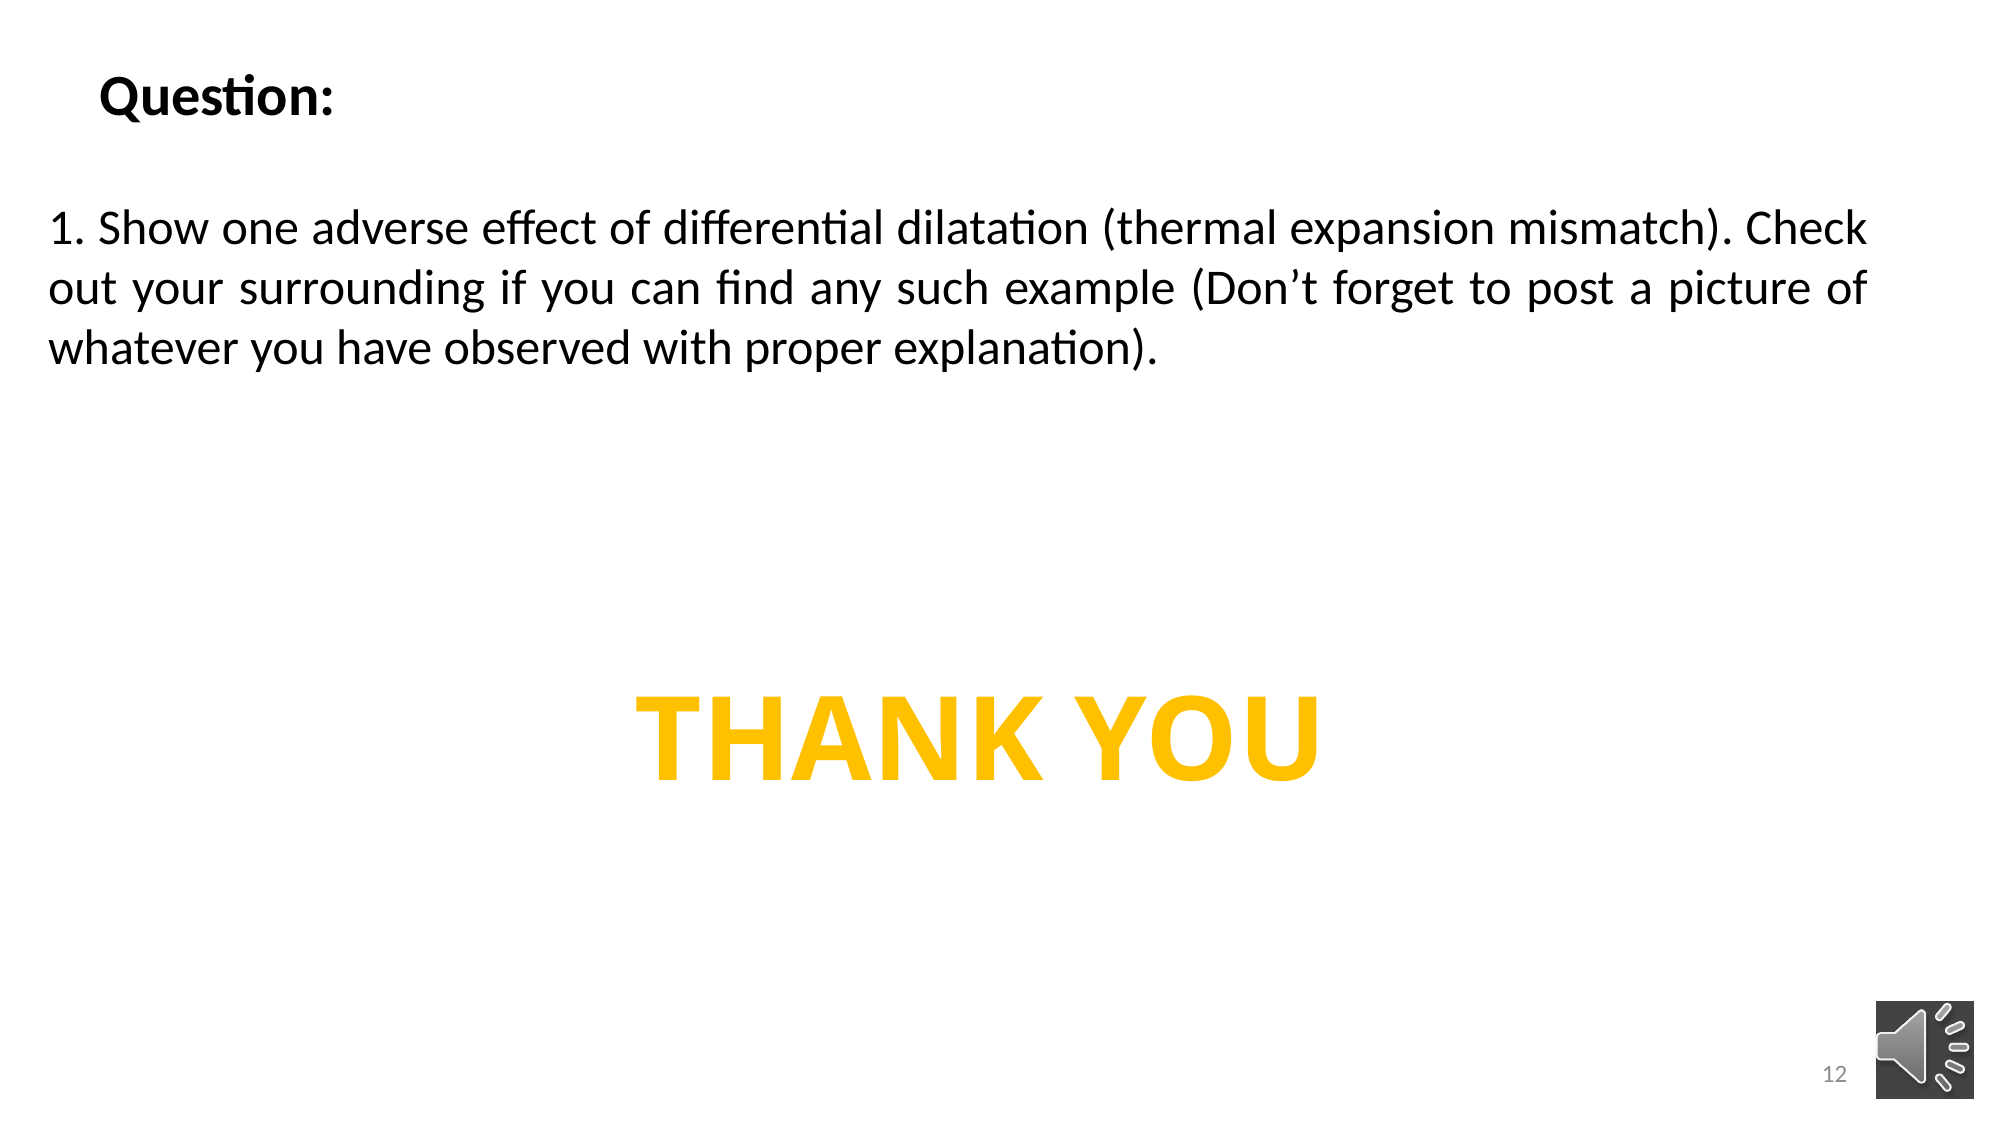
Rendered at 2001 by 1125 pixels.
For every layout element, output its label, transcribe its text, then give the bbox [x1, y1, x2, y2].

text_box Thank You [230, 429, 1731, 814]
picture [1874, 999, 1975, 1100]
text_box 1. Show one adverse effect of differential dilatation (thermal expansion mismatch). Check out your surrounding if you can find any such example (Don’t forget to post a picture of whatever you have observed with proper explanation). [33, 187, 1884, 383]
slide_number 12 [1412, 1042, 1863, 1103]
text_box Question: [85, 50, 351, 135]
